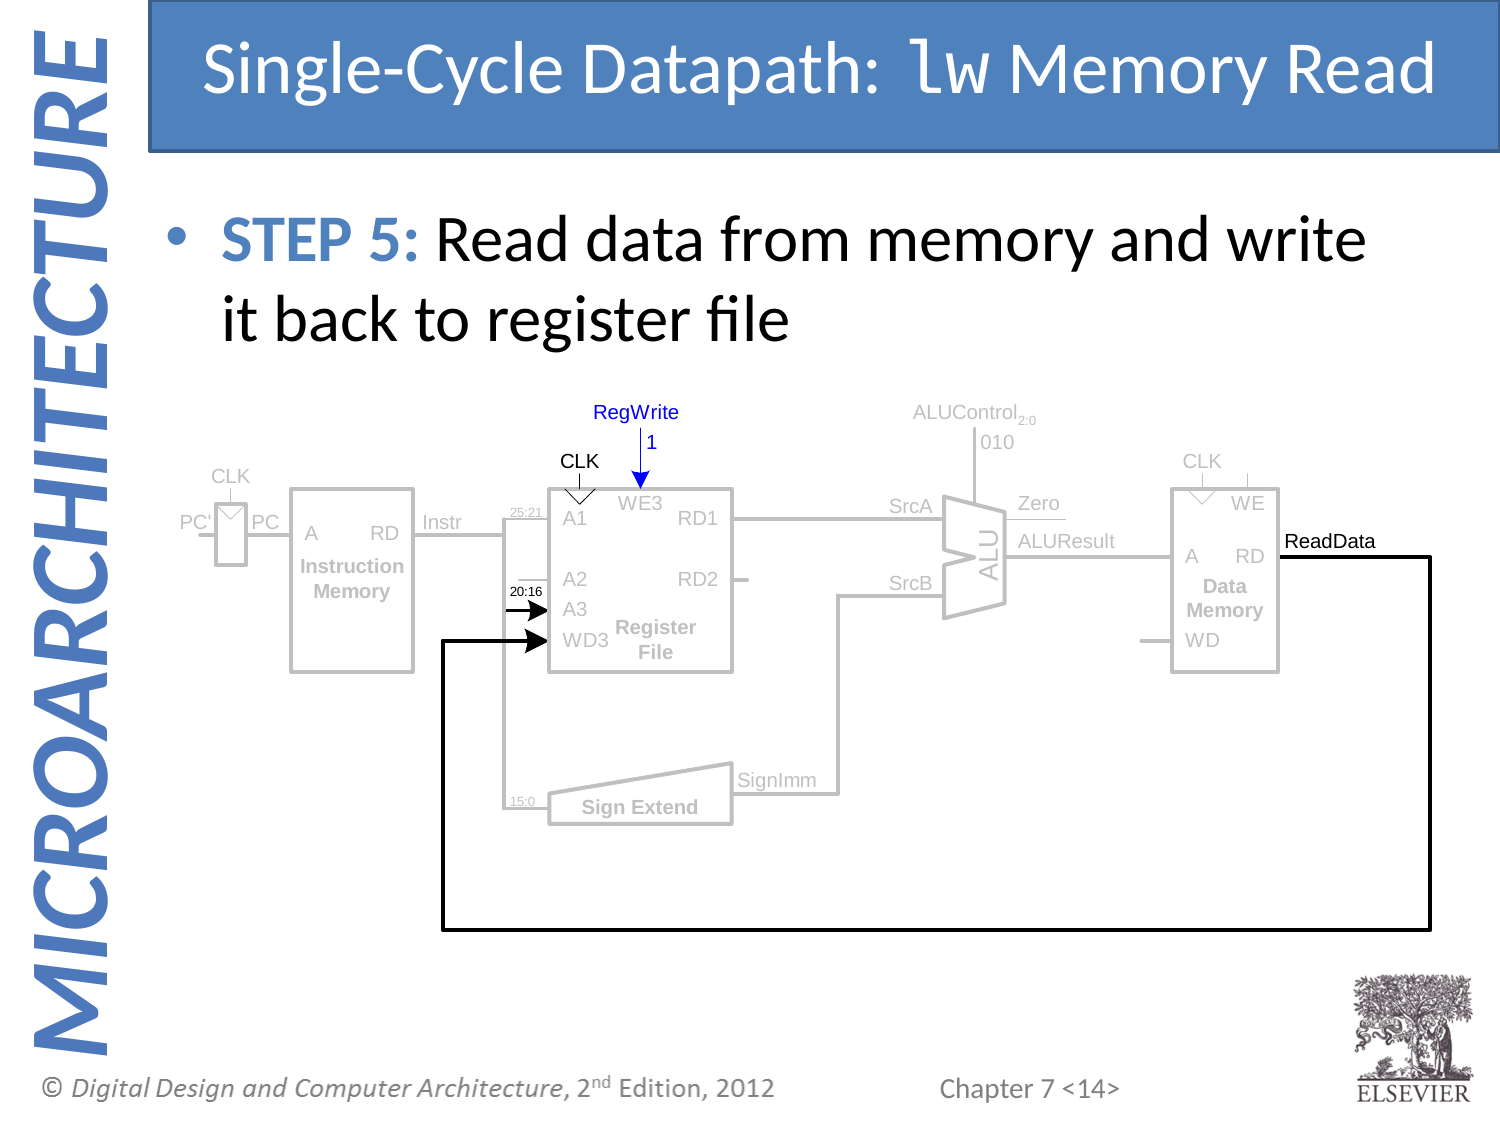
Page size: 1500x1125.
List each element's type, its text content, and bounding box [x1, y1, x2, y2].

picture [0, 0, 1500, 1125]
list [162, 378, 1451, 938]
text_box Single-Cycle Datapath: lw Memory Read [187, 11, 1488, 116]
list STEP 5: Read data from memory and write it back to register file [150, 187, 1413, 1000]
